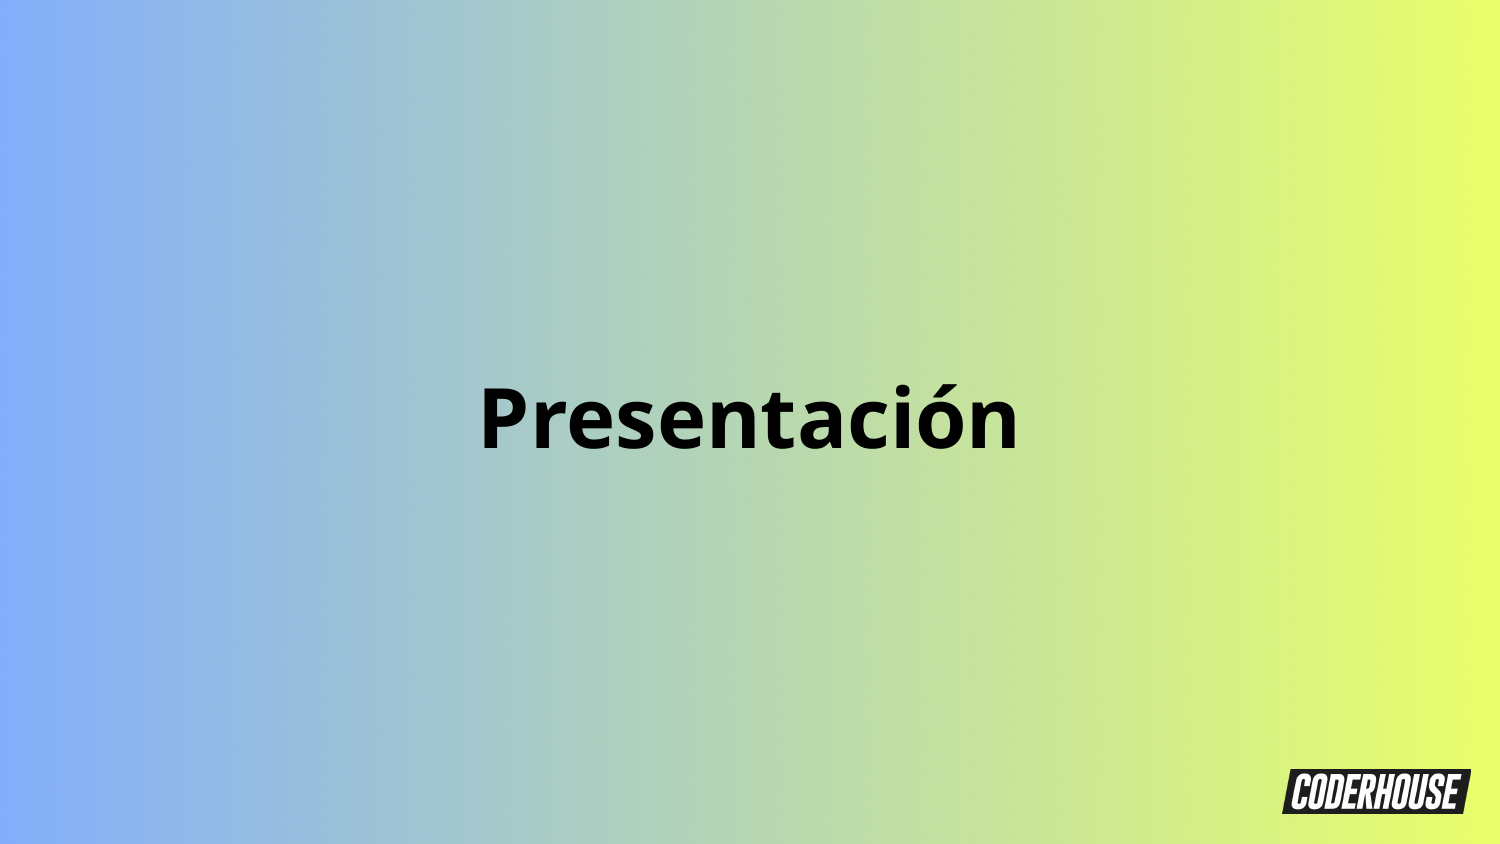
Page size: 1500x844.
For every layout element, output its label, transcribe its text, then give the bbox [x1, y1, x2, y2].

picture [0, 0, 1500, 844]
text_box Presentación [239, 361, 1261, 482]
